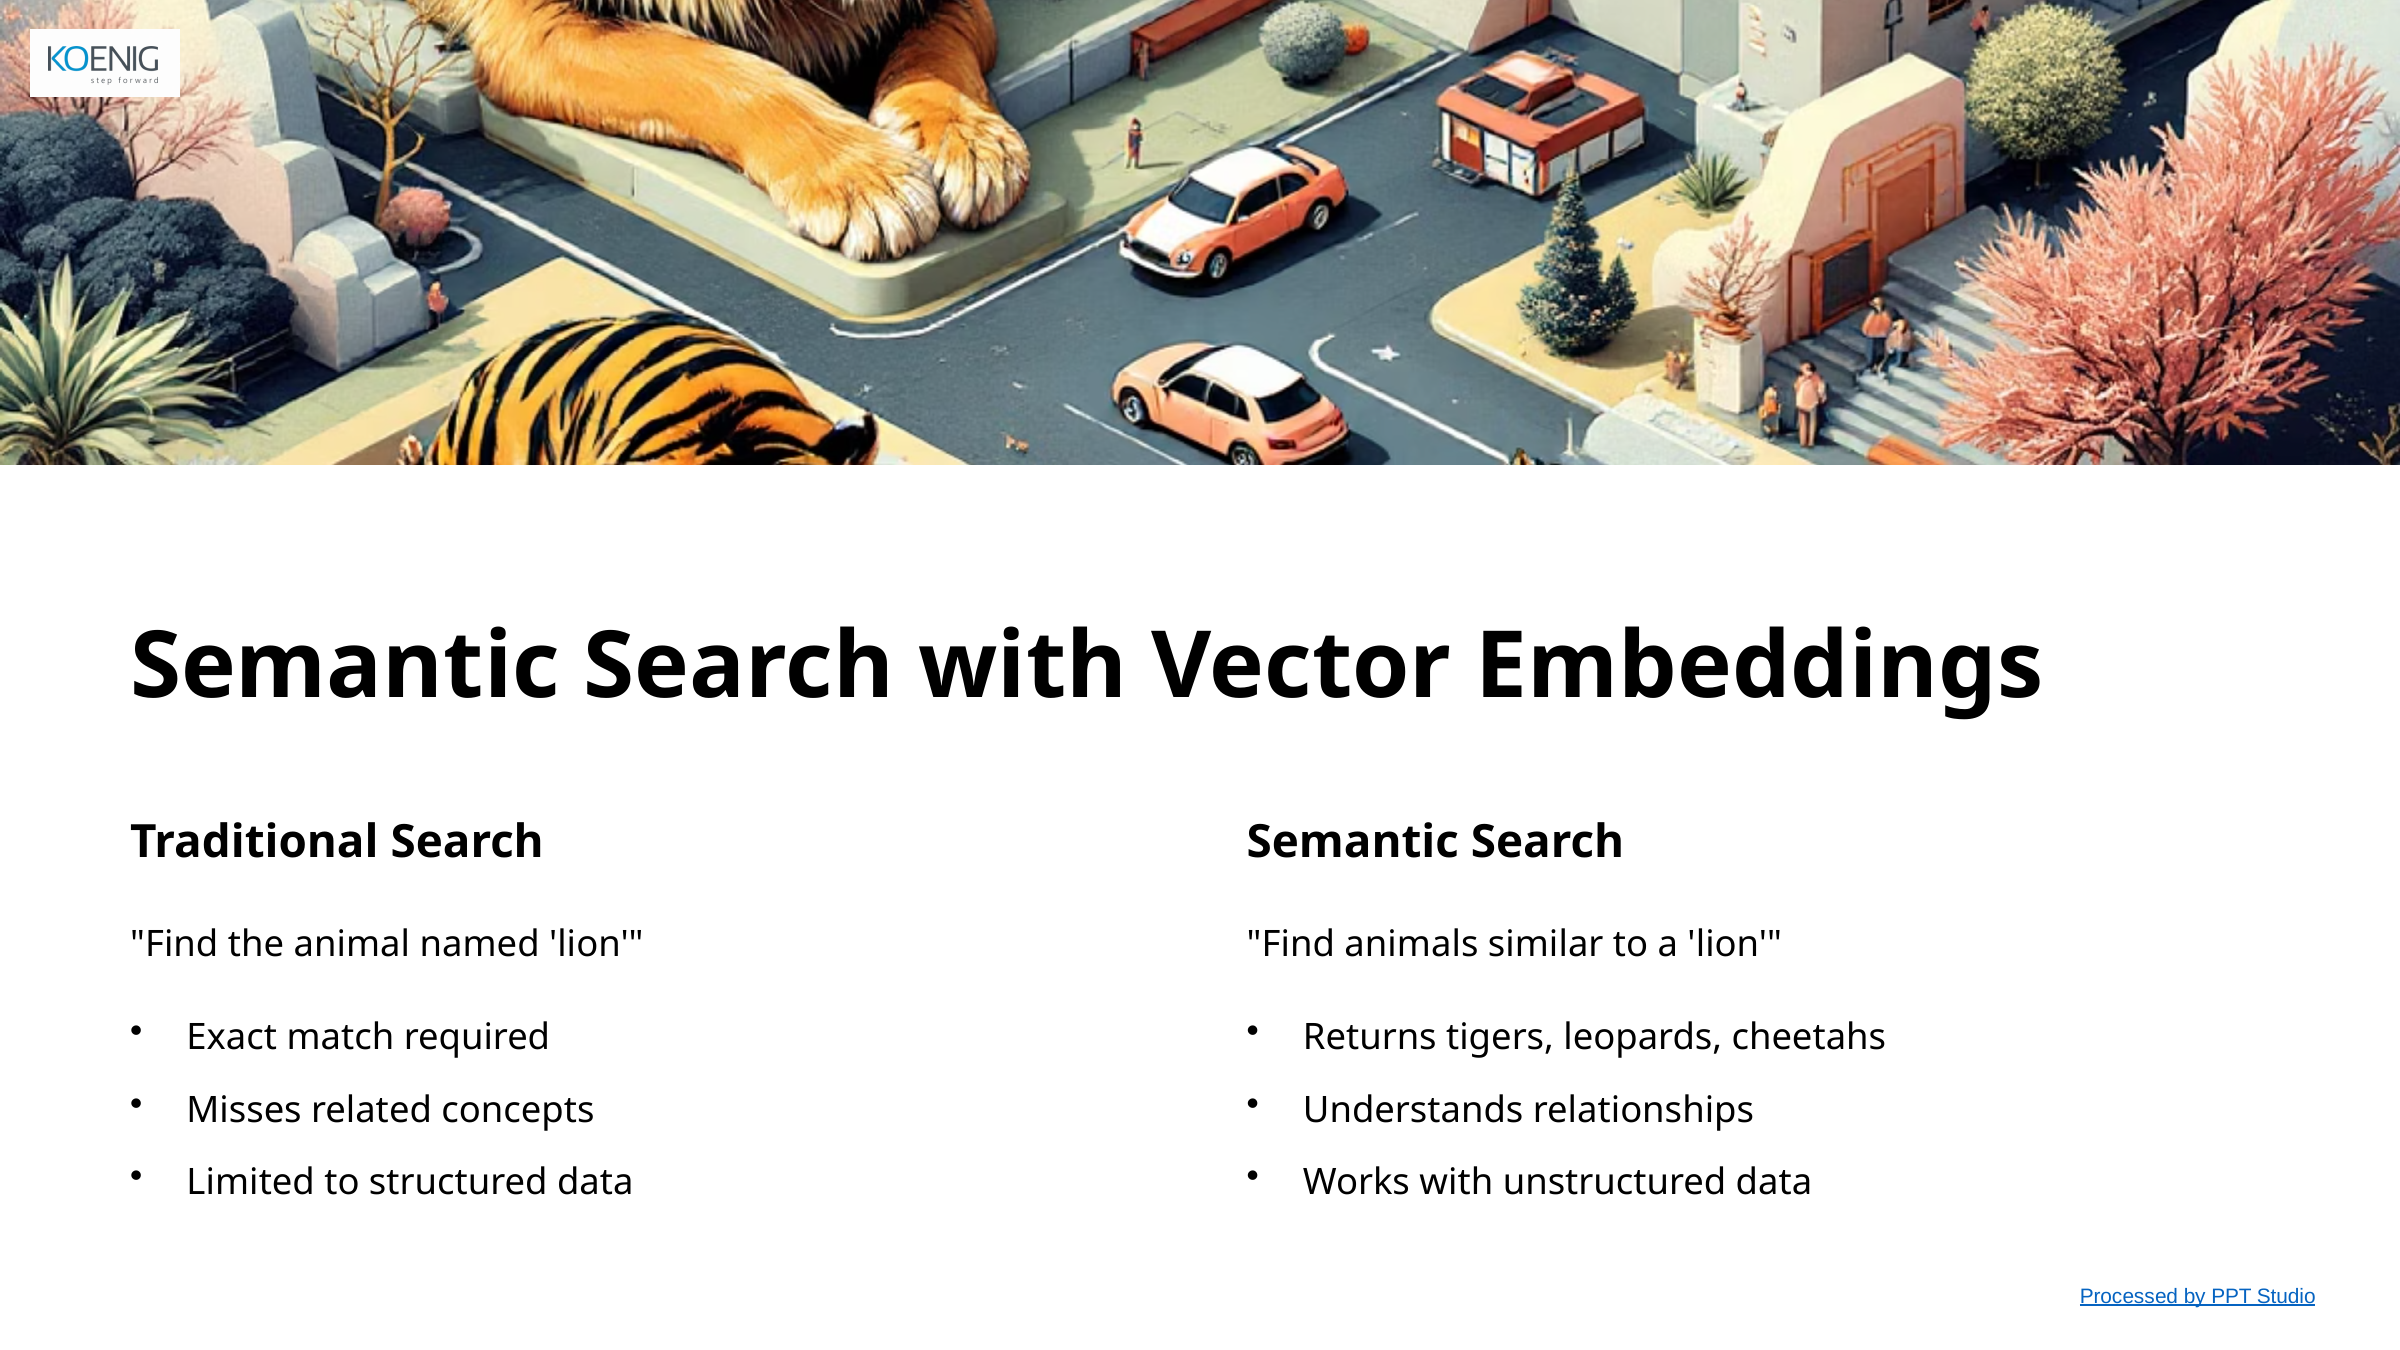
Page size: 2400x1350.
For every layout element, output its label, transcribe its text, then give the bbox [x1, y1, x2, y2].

text_box "Find animals similar to a 'lion'" [1246, 904, 2271, 964]
picture [0, 0, 2400, 466]
text_box Understands relationships [1246, 1070, 2271, 1130]
text_box Semantic Search with Vector Embeddings [130, 599, 1932, 717]
text_box Semantic Search [1246, 809, 1712, 868]
text_box Traditional Search [130, 809, 596, 868]
text_box Processed by PPT Studio [2064, 1275, 2331, 1315]
text_box "Find the animal named 'lion'" [130, 904, 1155, 964]
text_box Works with unstructured data [1246, 1142, 2271, 1203]
text_box Returns tigers, leopards, cheetahs [1246, 997, 2271, 1057]
text_box Exact match required [130, 997, 1155, 1057]
text_box Misses related concepts [130, 1070, 1155, 1130]
text_box Limited to structured data [130, 1142, 1155, 1203]
